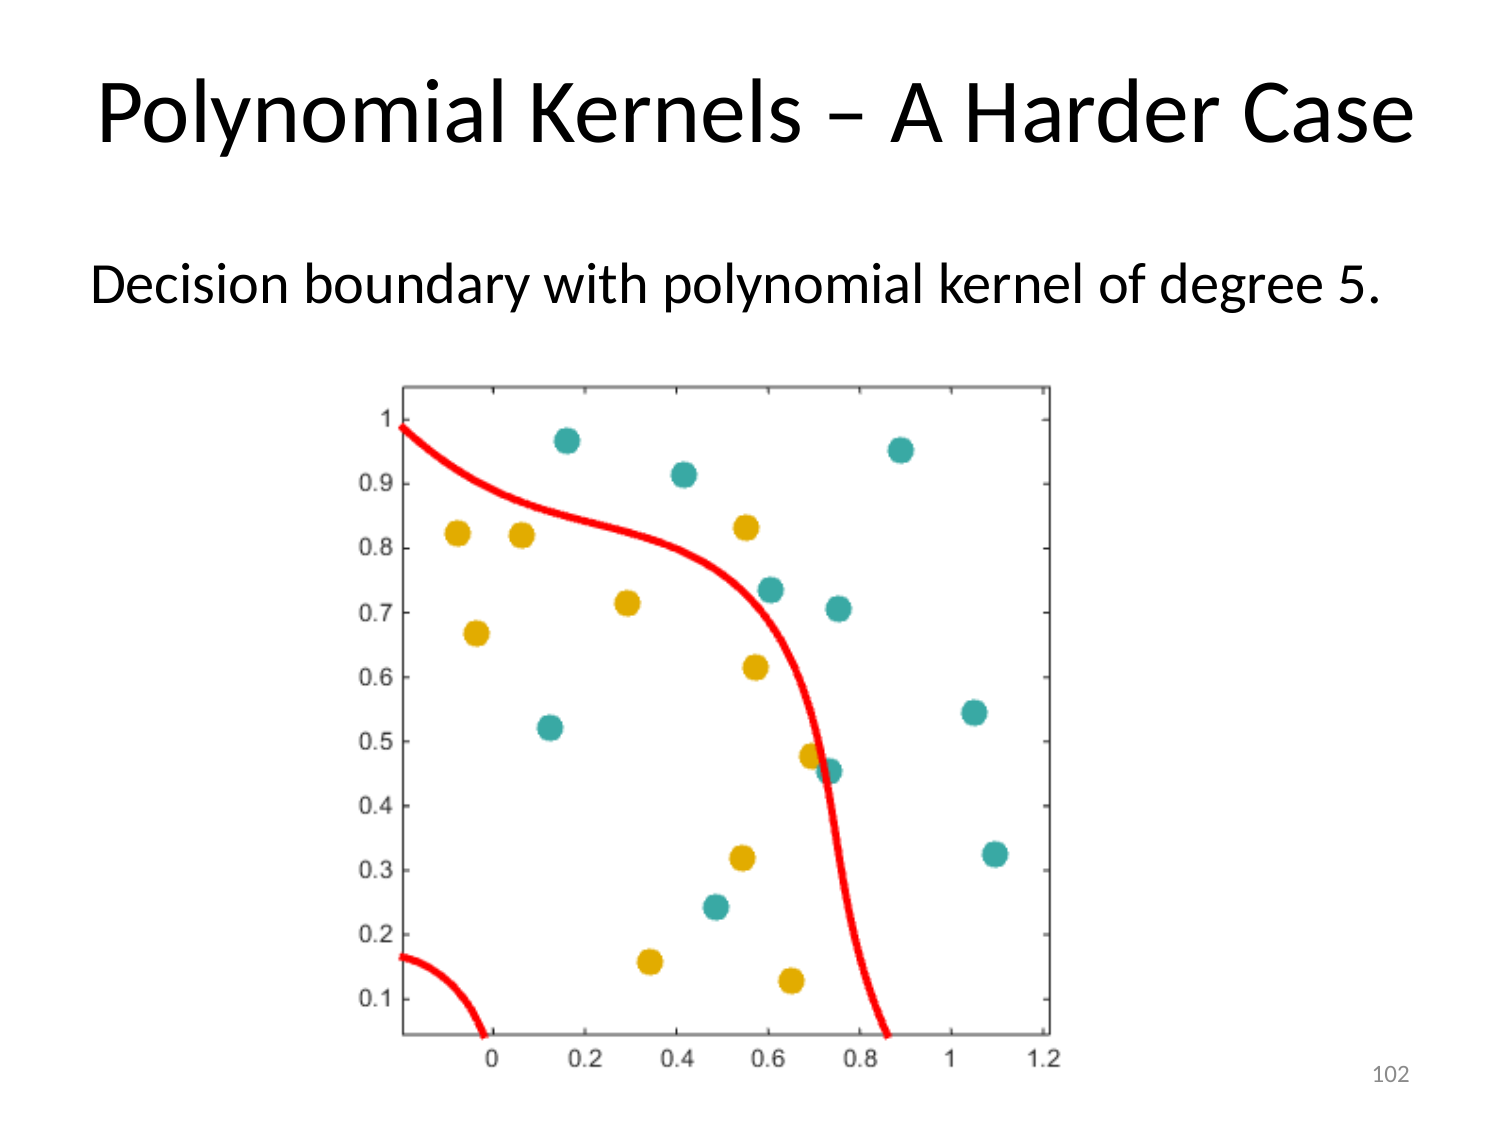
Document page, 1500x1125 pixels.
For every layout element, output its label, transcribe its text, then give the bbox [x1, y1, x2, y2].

title Polynomial Kernels – A Harder Case [65, 24, 1450, 188]
picture [179, 329, 1237, 1123]
list Decision boundary with polynomial kernel of degree 5. [75, 237, 1425, 1038]
slide_number 102 [1240, 1042, 1425, 1103]
